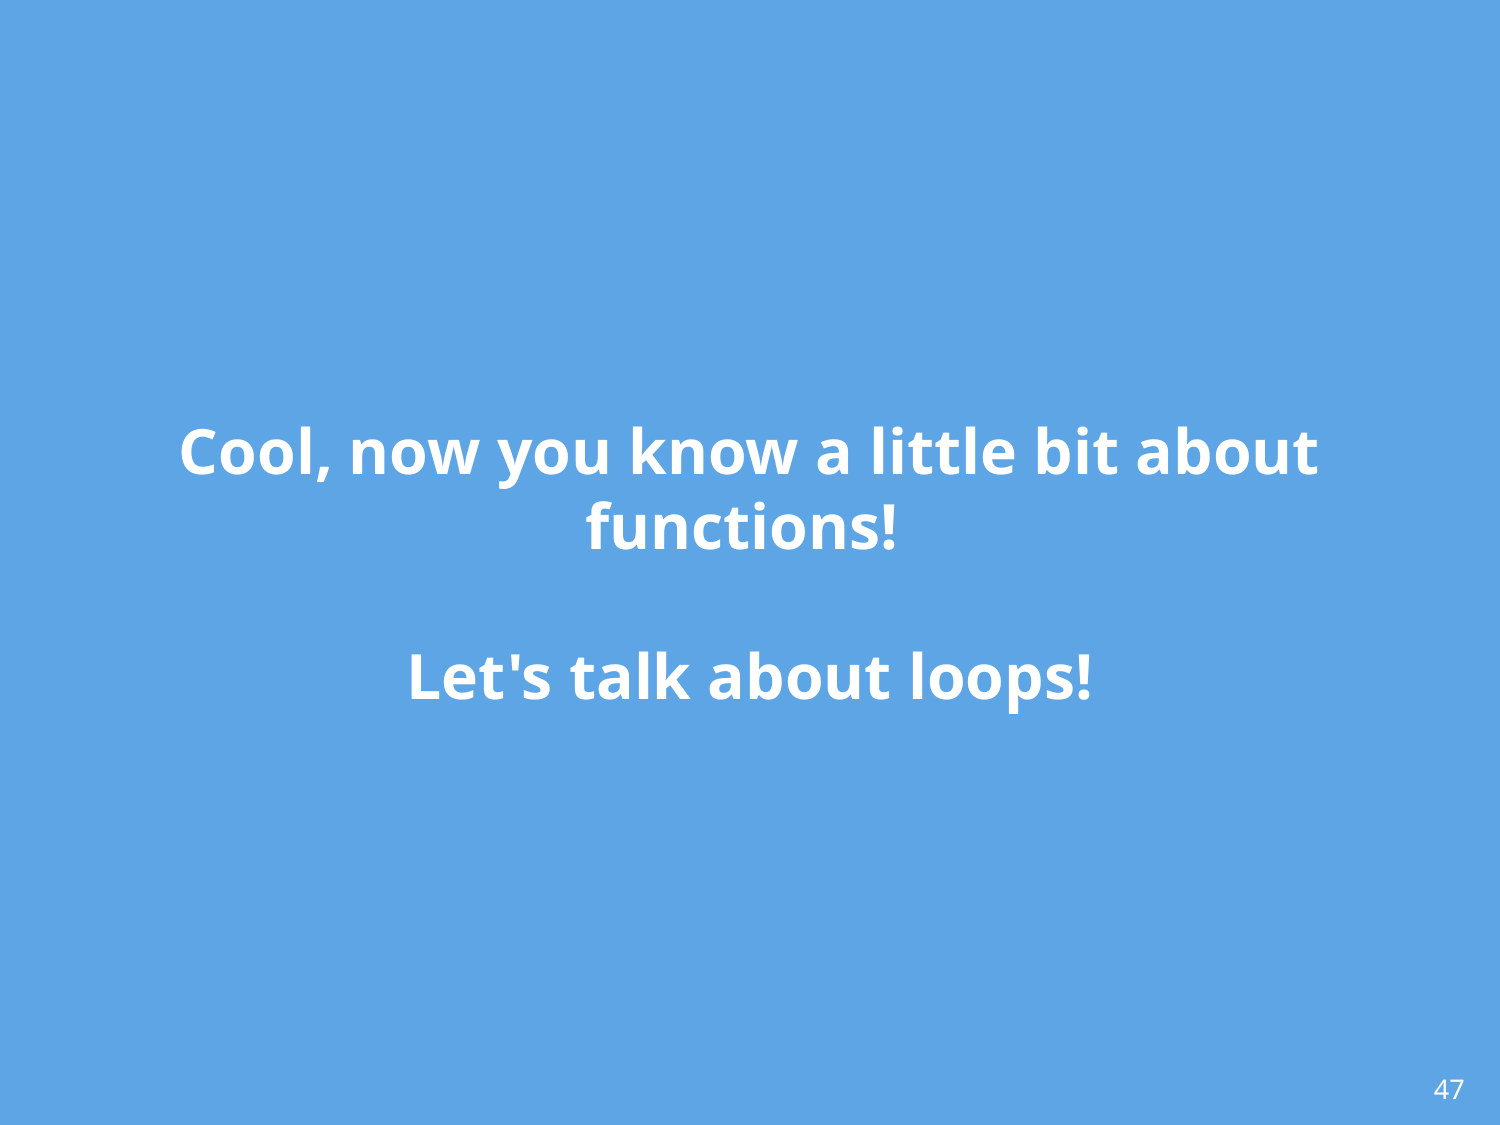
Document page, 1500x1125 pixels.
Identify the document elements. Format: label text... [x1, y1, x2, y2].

slide_number ‹#› [1389, 1057, 1480, 1125]
title Cool, now you know a little bit about functions! Let's talk about loops! [98, 128, 1402, 997]
